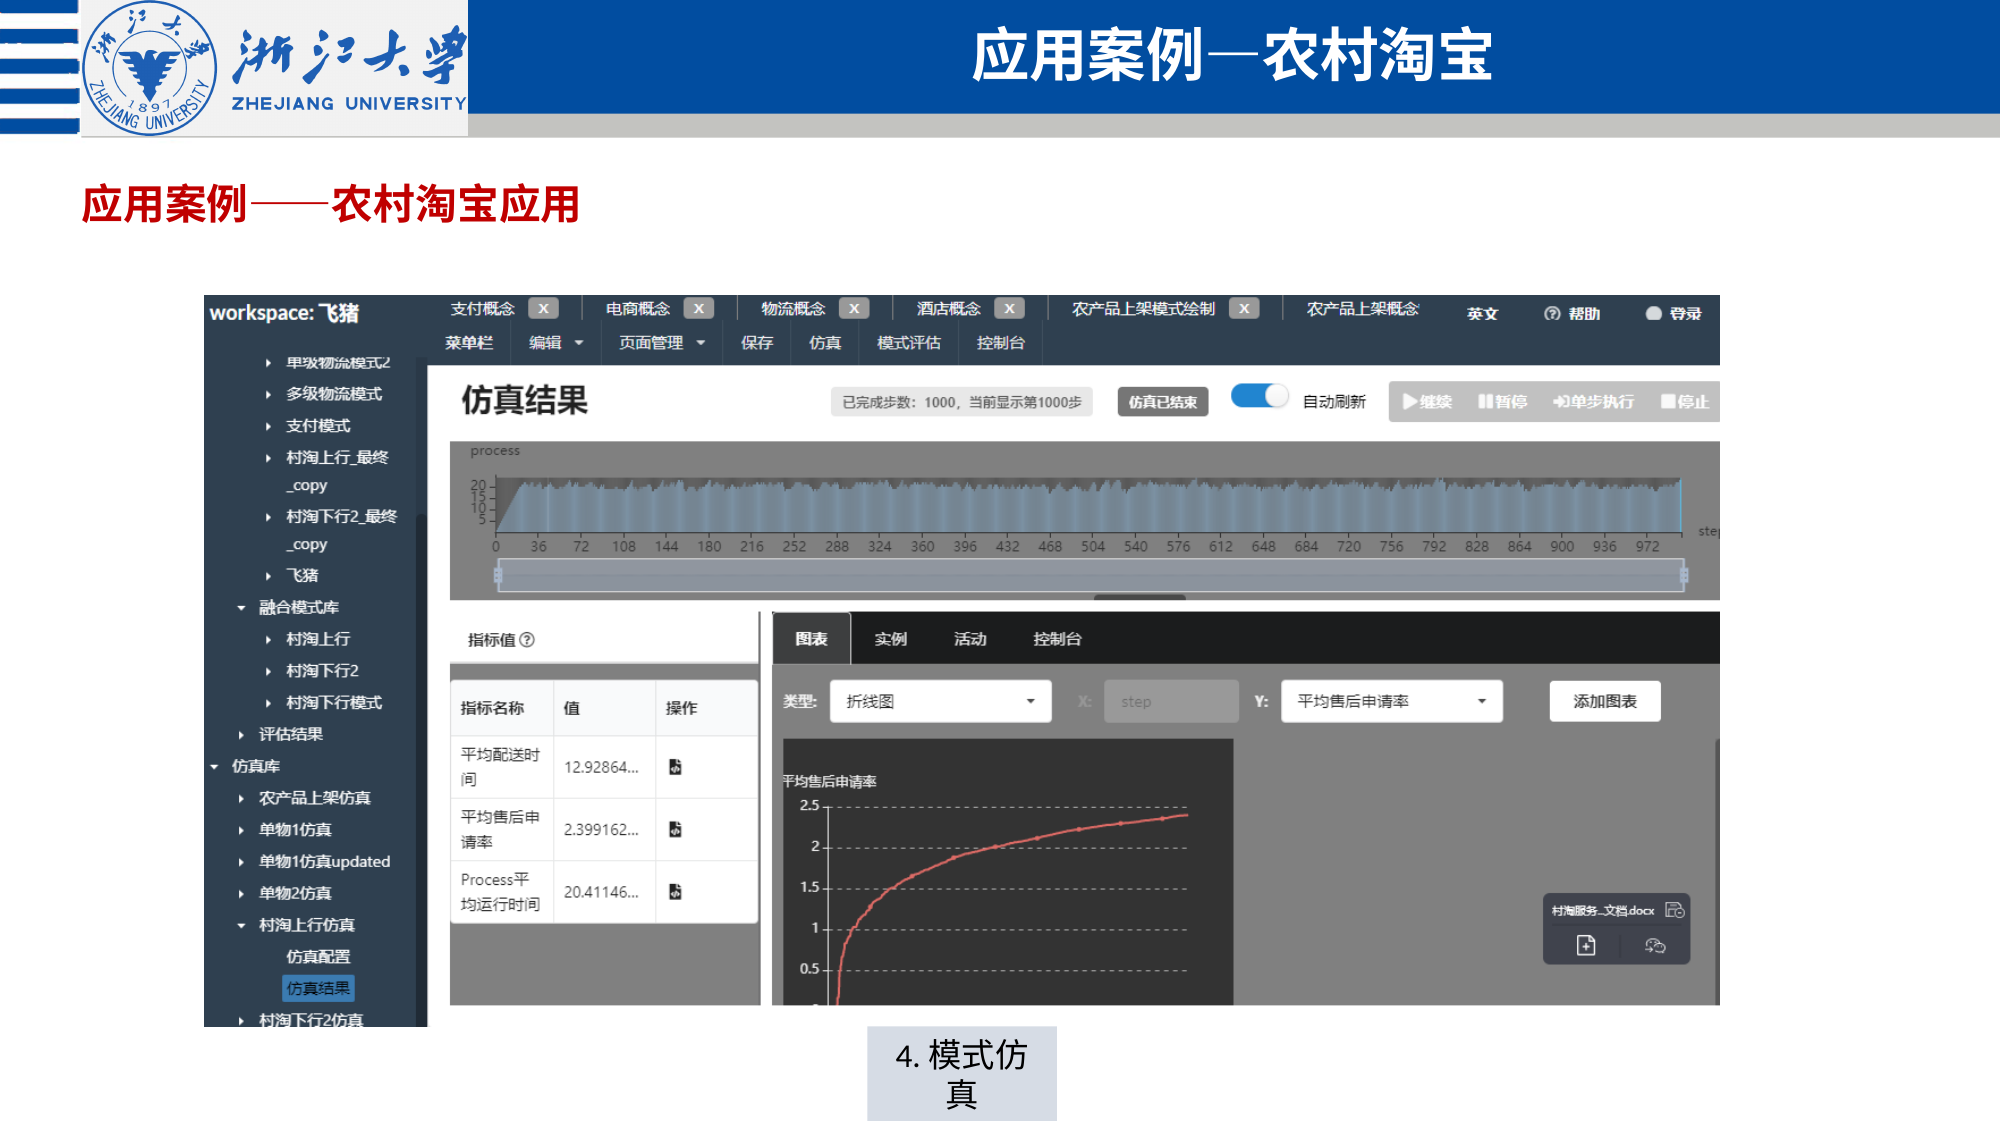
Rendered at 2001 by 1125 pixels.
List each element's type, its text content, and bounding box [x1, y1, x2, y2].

picture [0, 0, 2000, 1125]
text_box 4.模式仿真 [867, 1027, 1057, 1121]
title 应用案例—农村淘宝 [467, 18, 2000, 97]
text_box 应用案例——农村淘宝应用 [66, 170, 1129, 236]
